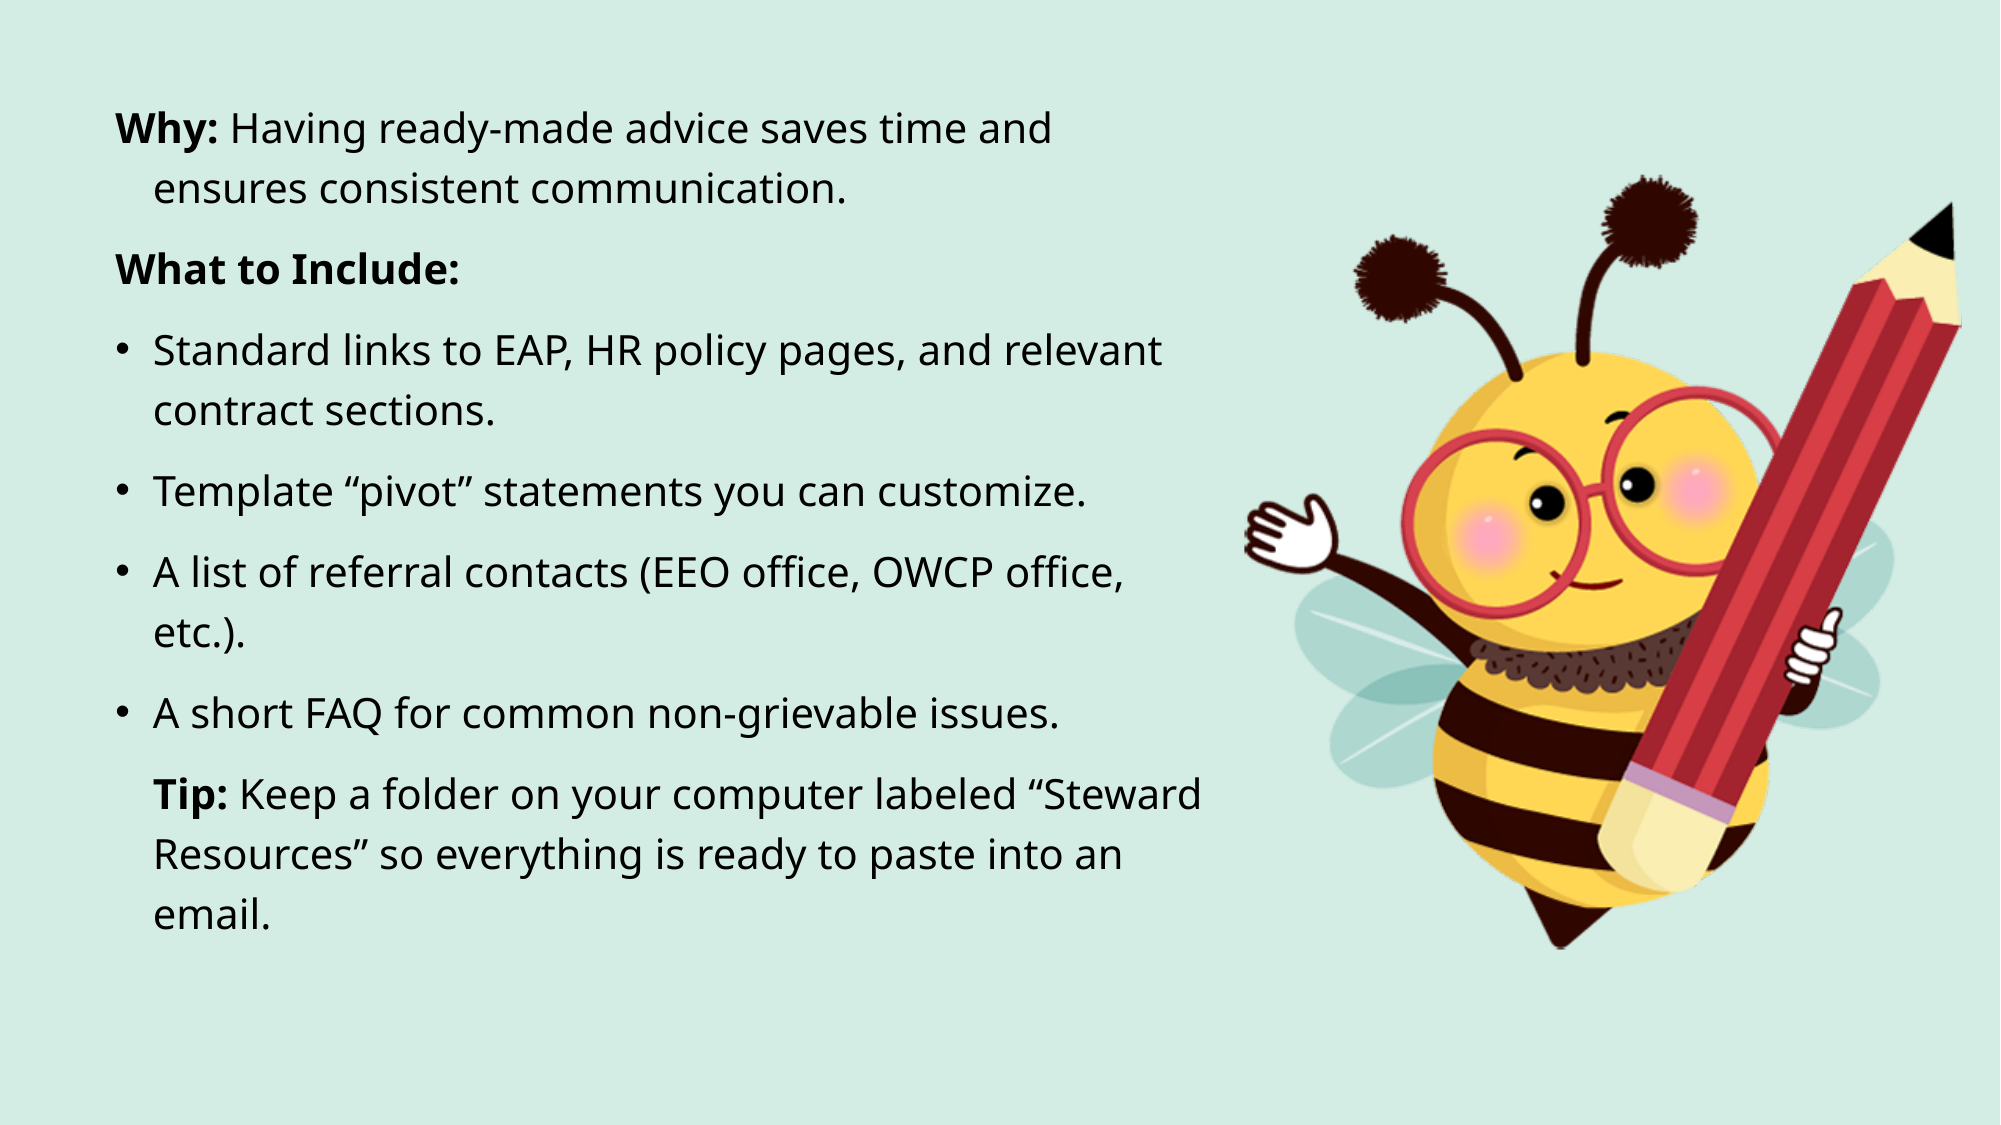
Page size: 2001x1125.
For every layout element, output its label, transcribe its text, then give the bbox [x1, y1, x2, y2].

picture [1229, 161, 1976, 964]
text_box Why: Having ready-made advice saves time and ensures consistent communication. What to Include: Standard links to EAP, HR policy pages, and relevant contract sections. Template “pivot” statements you can customize. A list of referral contacts (EEO office, OWCP office, etc.). A short FAQ for common non-grievable issues. Tip: Keep a folder on your computer labeled “Steward Resources” so everything is ready to paste into an email. [100, 84, 1230, 1003]
